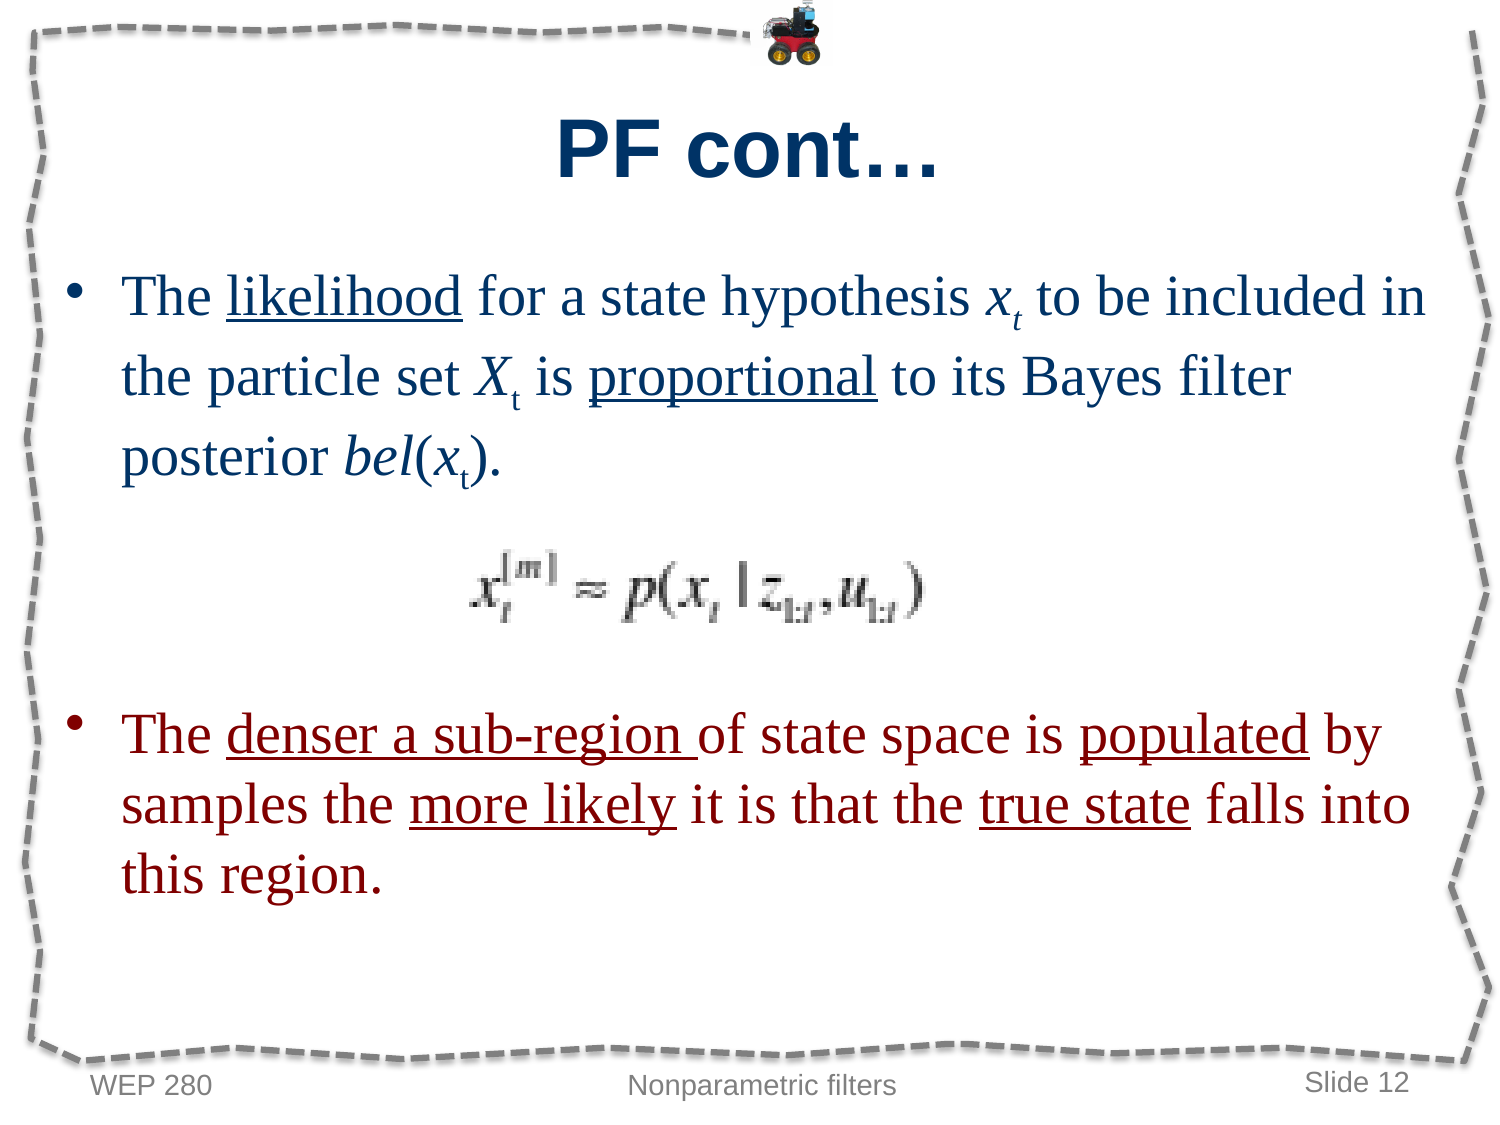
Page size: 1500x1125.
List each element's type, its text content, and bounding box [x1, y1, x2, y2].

text_box The denser a sub-region of state space is populated by samples the more likely it is that the true state falls into this region. [50, 687, 1450, 1050]
picture [750, 0, 833, 50]
slide_number Slide 12 [1074, 1058, 1426, 1103]
title PF cont… [75, 50, 1425, 238]
slide_number WEP 280 [75, 1058, 425, 1103]
list The likelihood for a state hypothesis xt to be included in the particle set Xt is proportional to its Bayes filter posterior bel(xt). [50, 249, 1450, 513]
footer Nonparametric filters [512, 1058, 1013, 1103]
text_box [462, 537, 927, 633]
